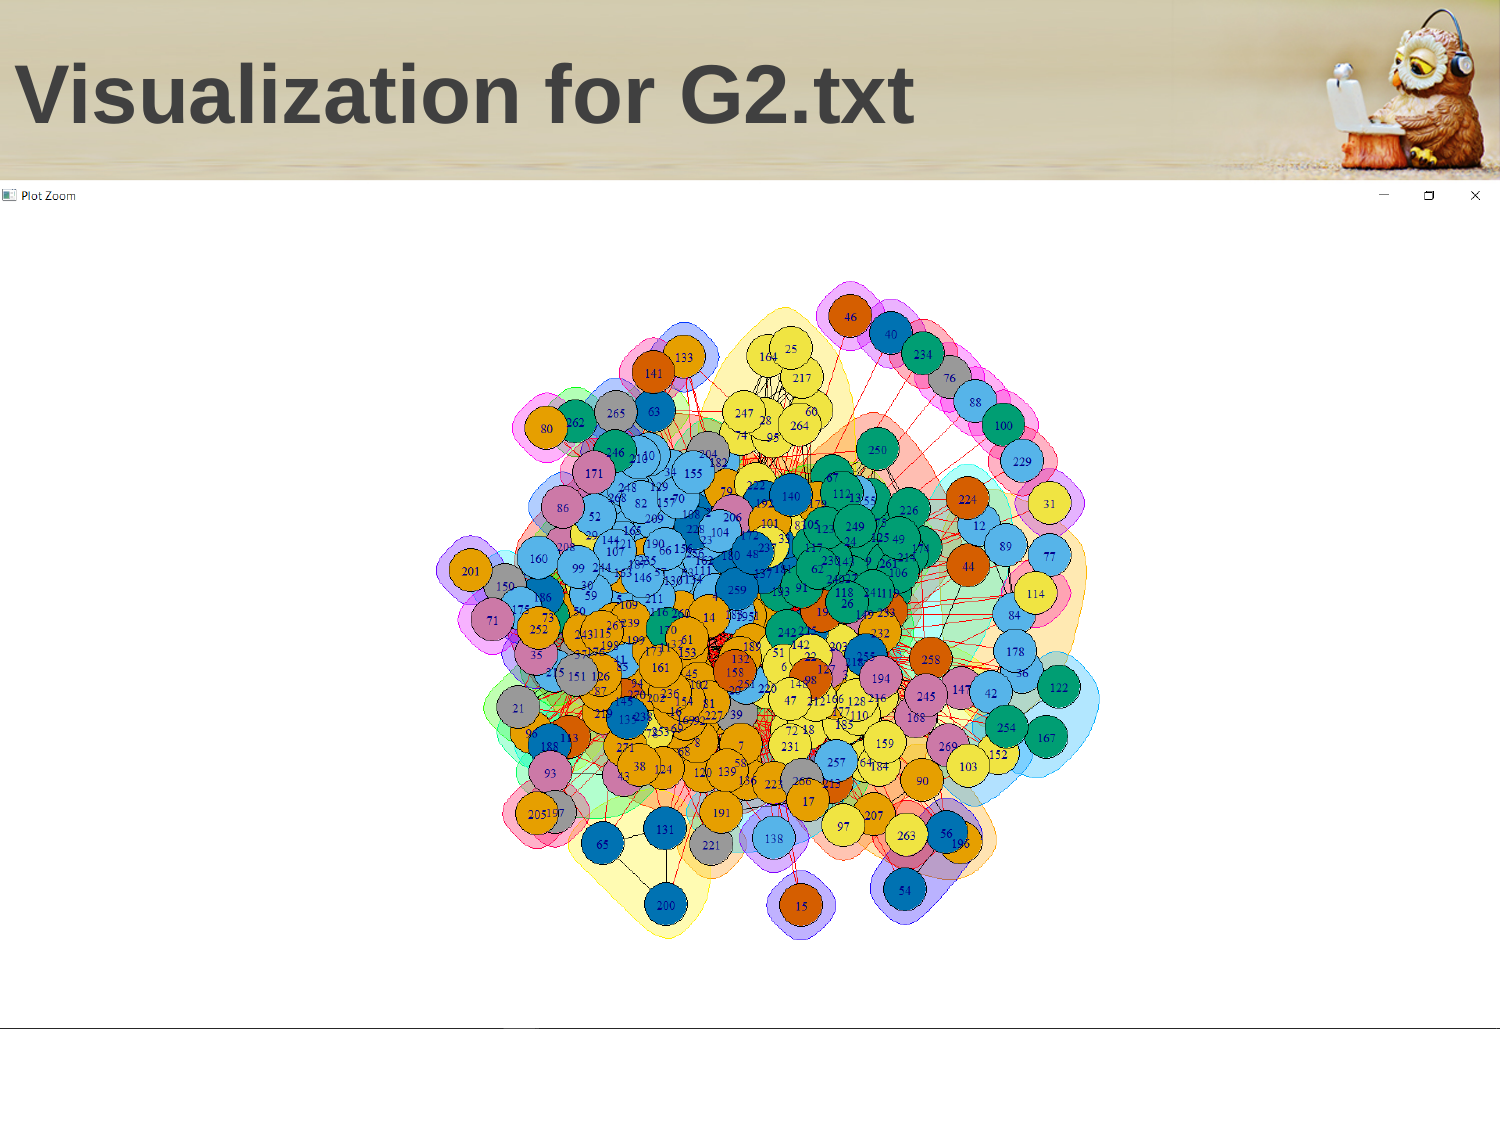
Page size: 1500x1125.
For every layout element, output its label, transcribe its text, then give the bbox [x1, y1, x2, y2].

title Visualization for G2.txt [0, 2, 1500, 179]
picture [0, 179, 1500, 1125]
